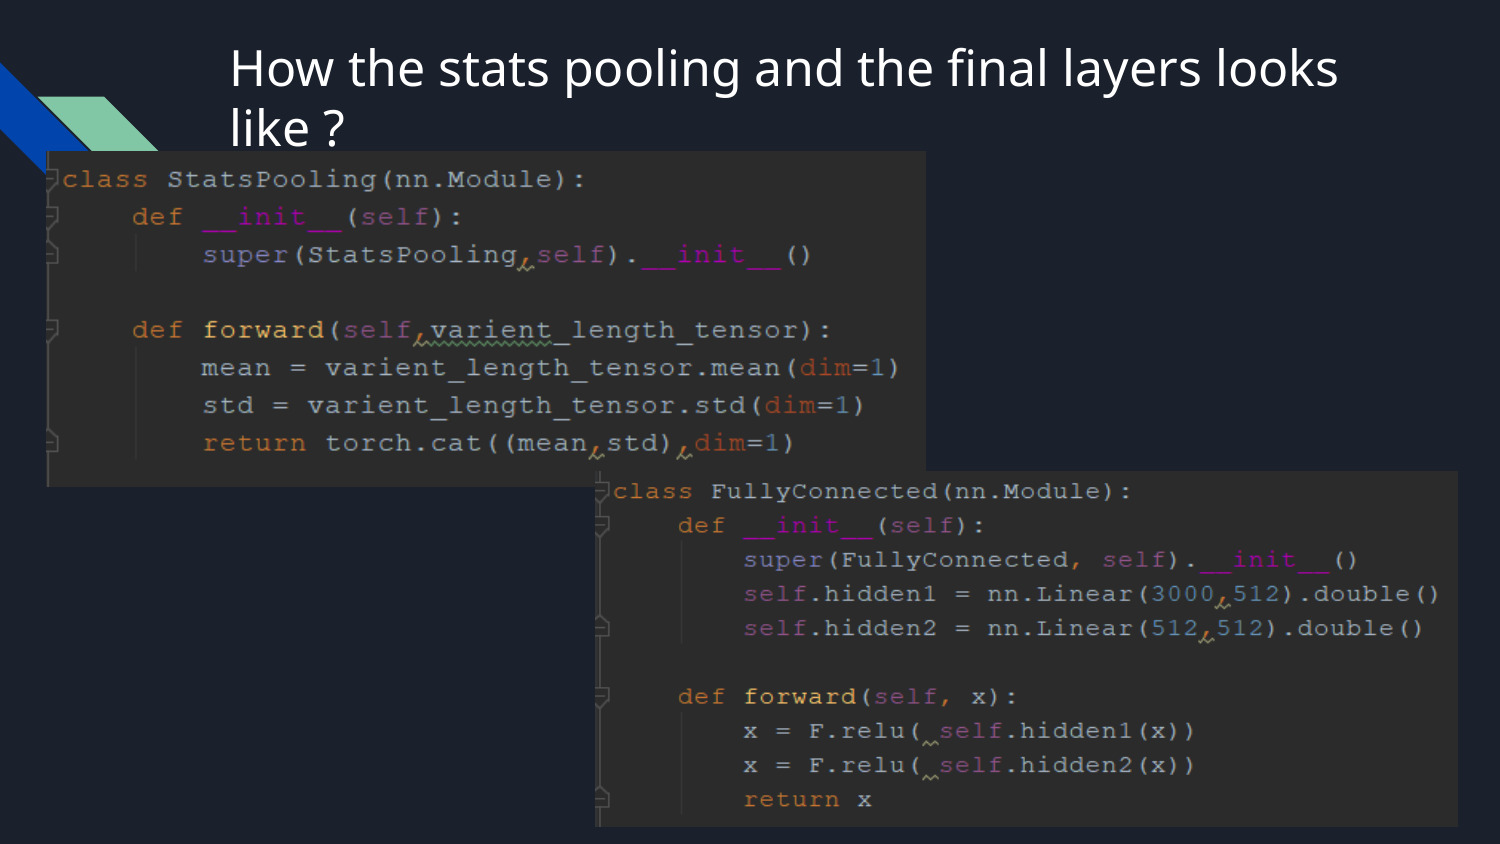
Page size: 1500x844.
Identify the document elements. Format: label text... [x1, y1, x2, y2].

title How the stats pooling and the final layers looks like ? [214, 21, 1370, 172]
picture [46, 151, 1458, 828]
